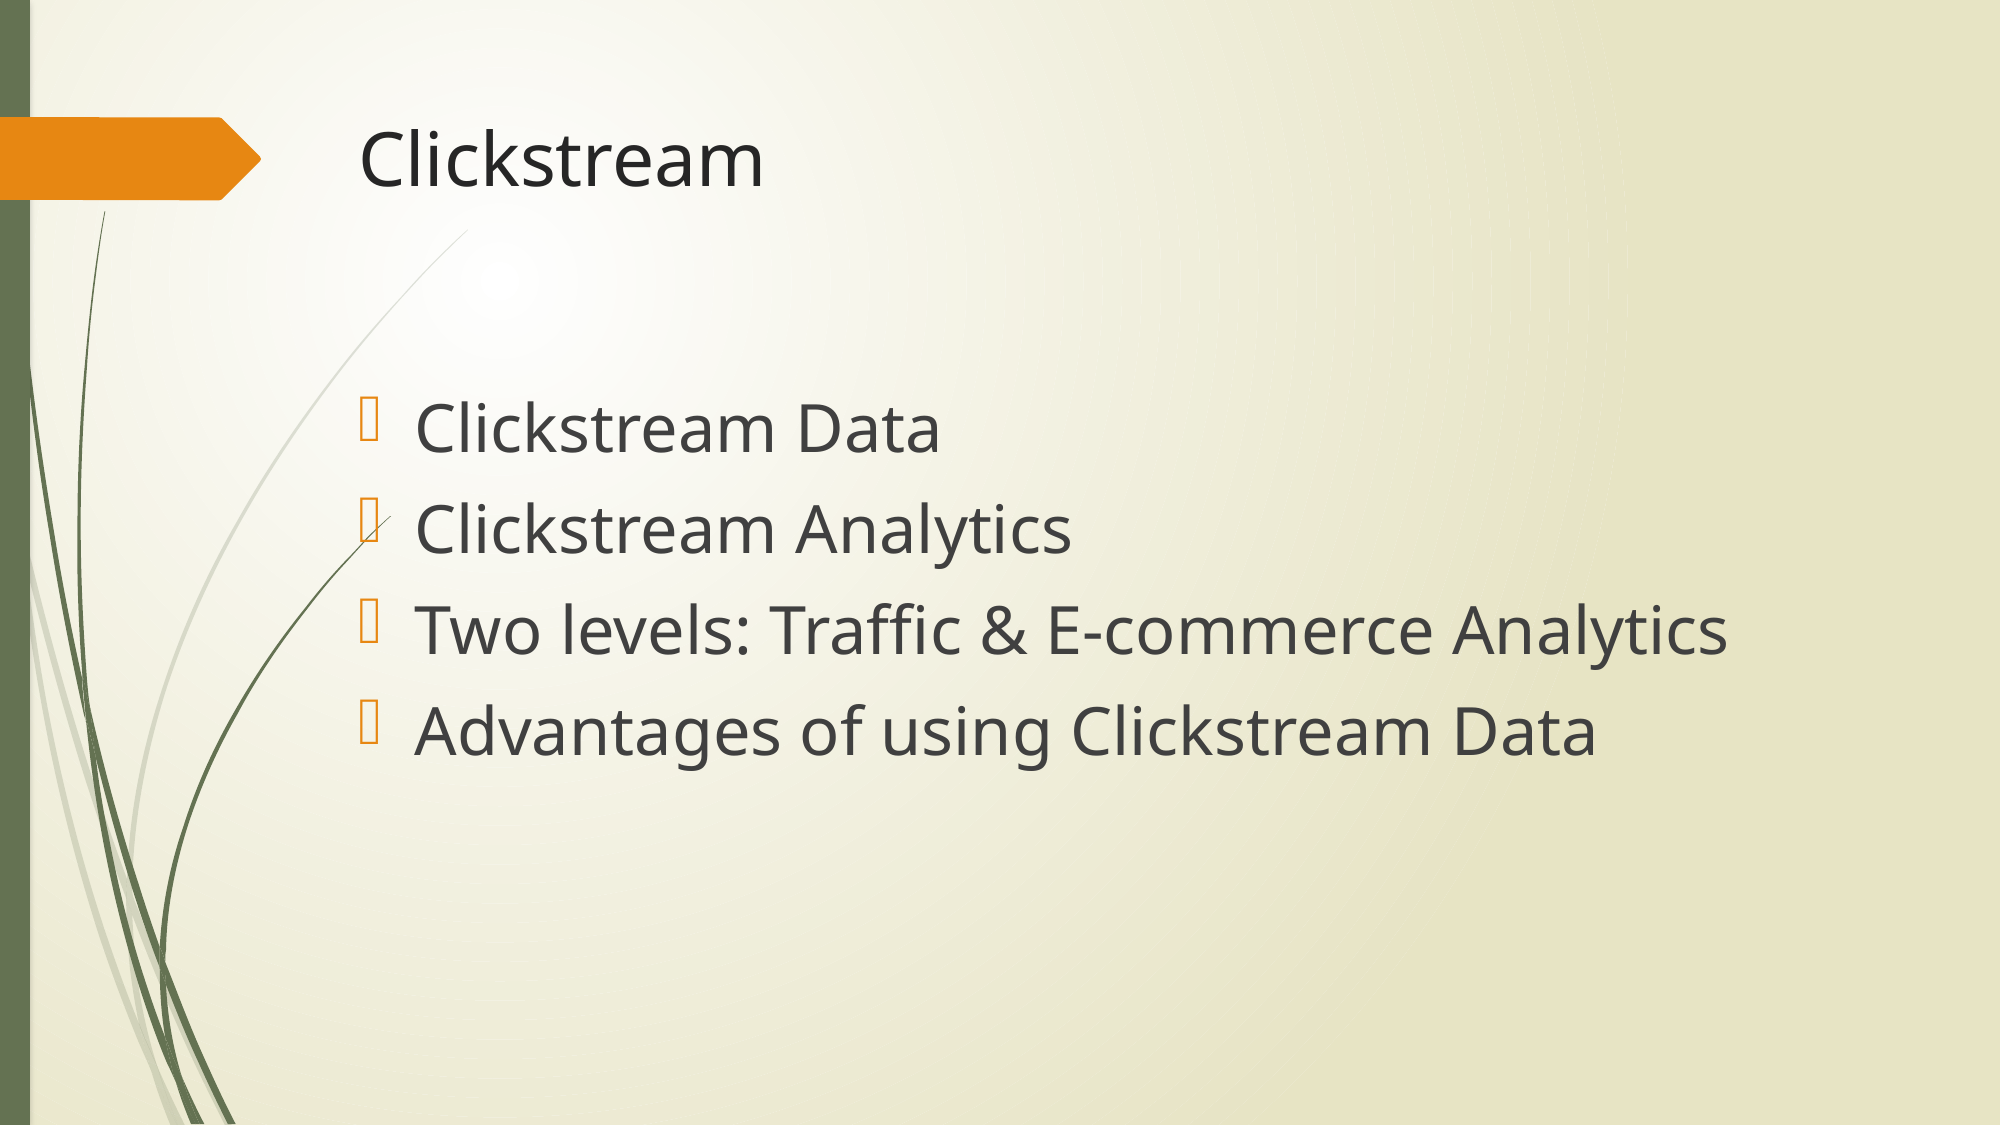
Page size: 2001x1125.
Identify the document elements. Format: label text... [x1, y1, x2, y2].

title Clickstream [343, 103, 1806, 314]
list Clickstream Data Clickstream Analytics Two levels: Traffic & E-commerce Analytics Advantages of using Clickstream Data [343, 378, 1806, 998]
